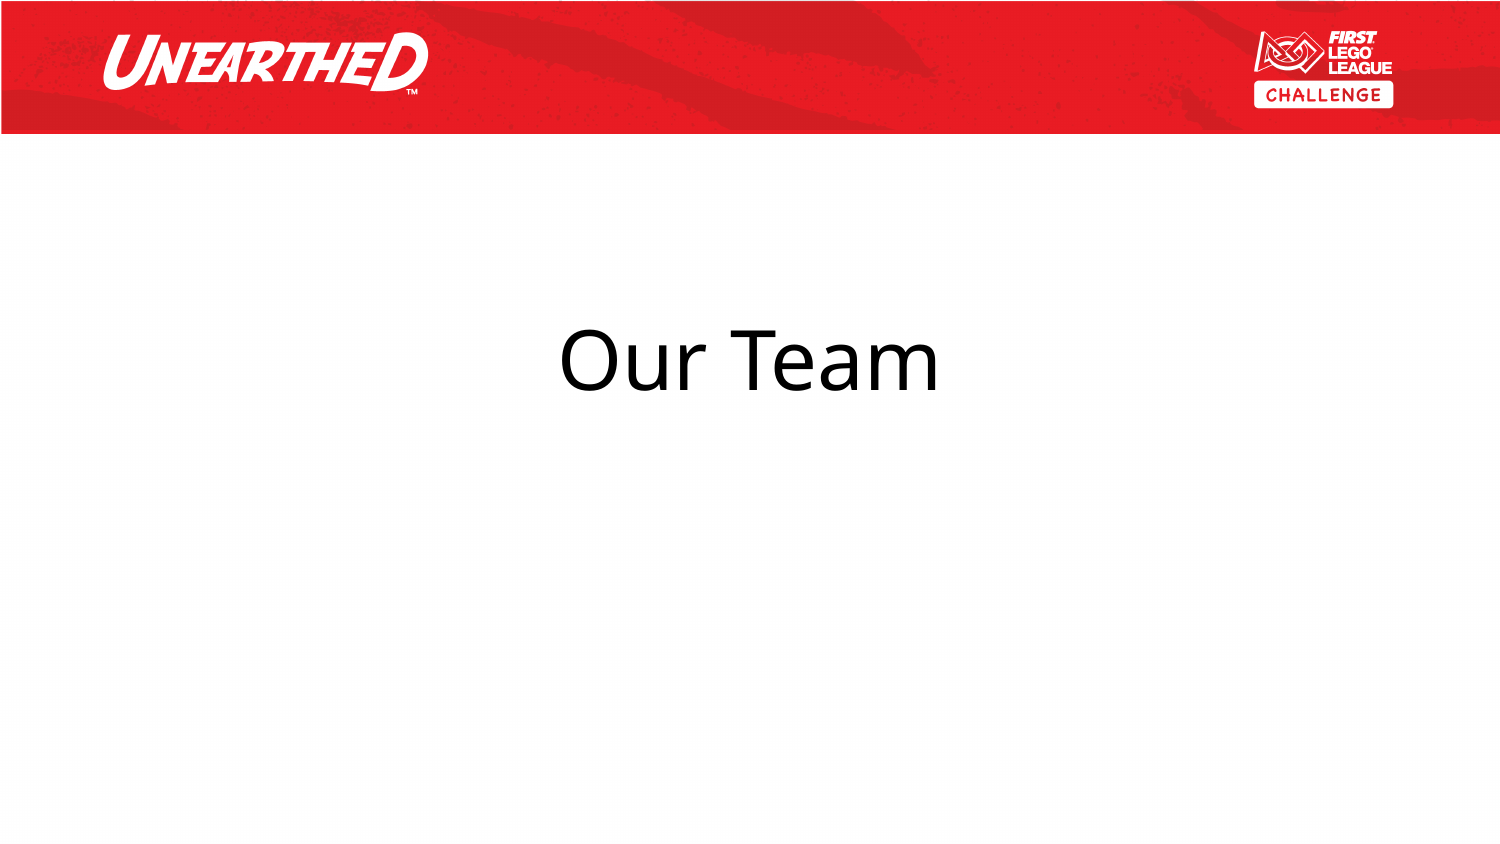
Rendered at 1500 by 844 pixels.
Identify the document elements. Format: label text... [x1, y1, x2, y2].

picture [0, 0, 1500, 844]
text_box Our Team [70, 300, 1430, 400]
